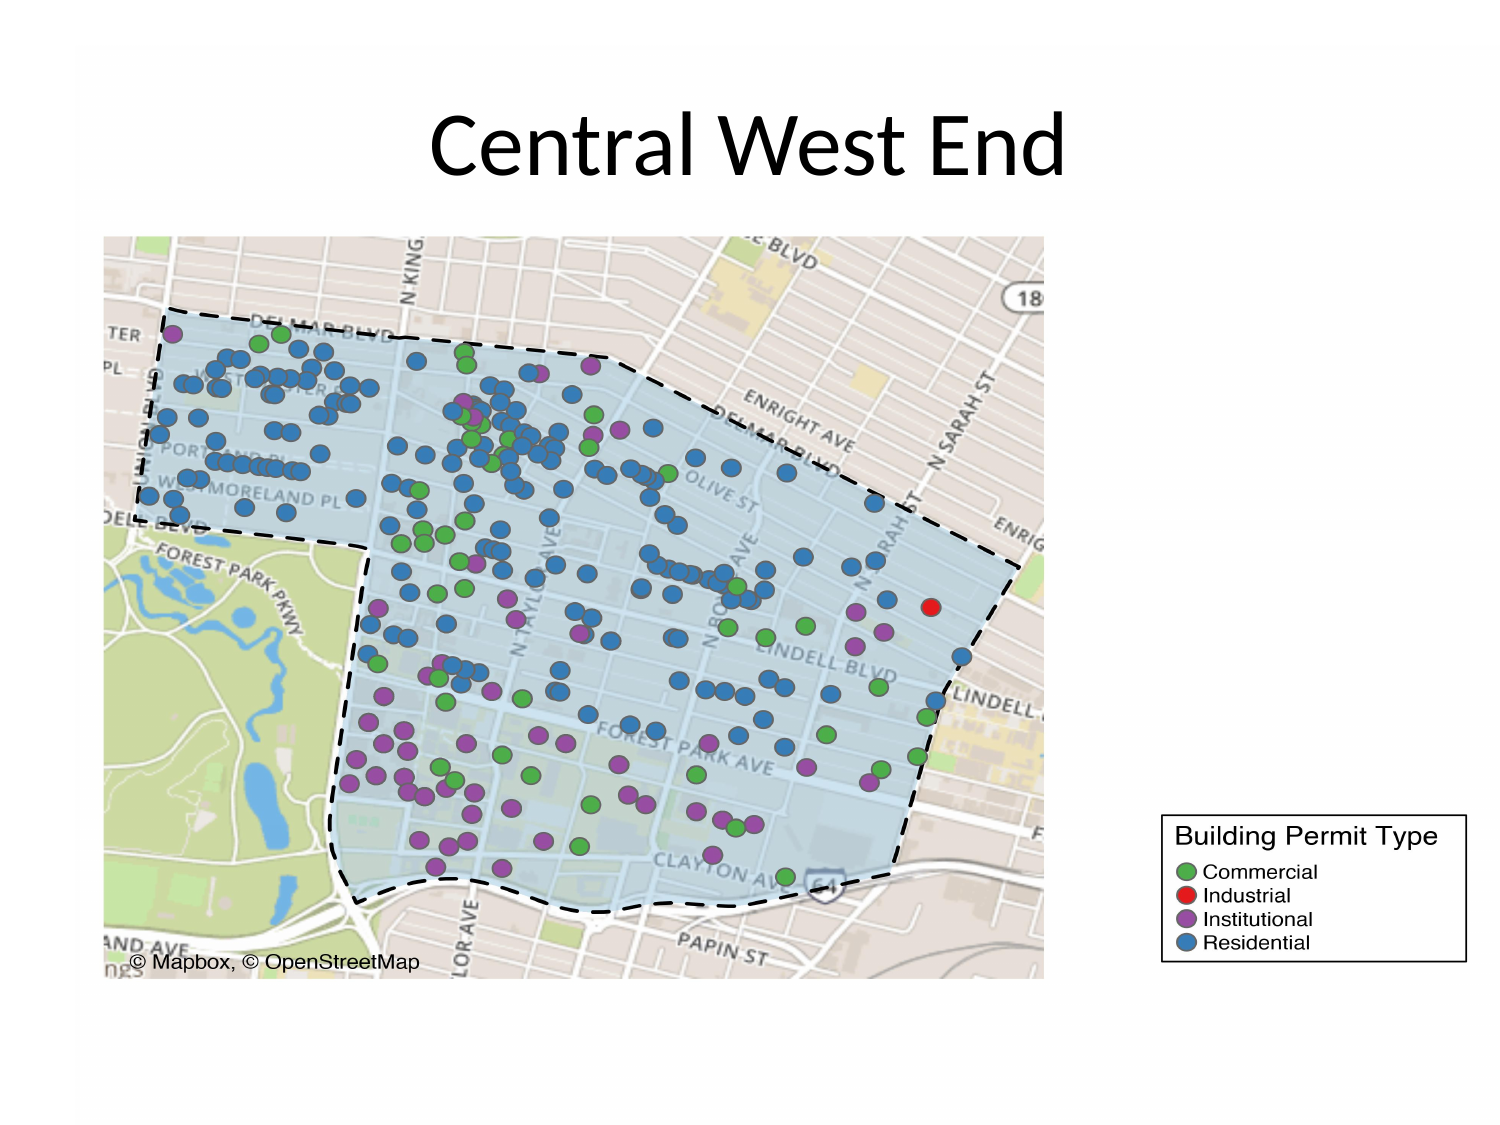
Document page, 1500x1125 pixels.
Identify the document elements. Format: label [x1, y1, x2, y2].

title [74, 44, 1500, 1125]
